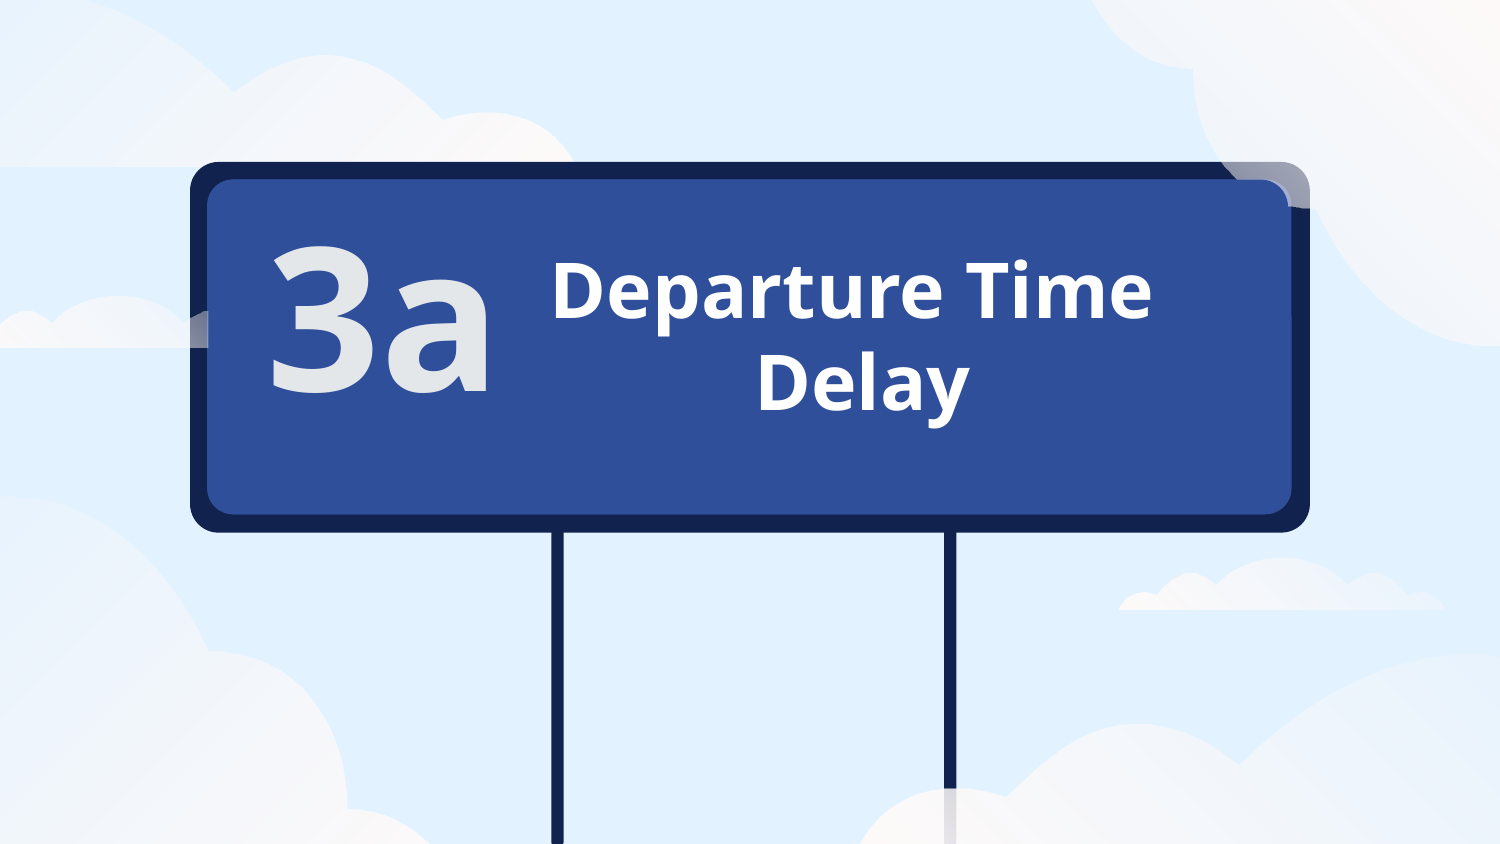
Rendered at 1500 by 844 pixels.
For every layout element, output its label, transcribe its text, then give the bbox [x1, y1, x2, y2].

text_box 3a [251, 176, 557, 447]
text_box [208, 179, 1289, 515]
title Departure Time Delay [557, 260, 1308, 407]
